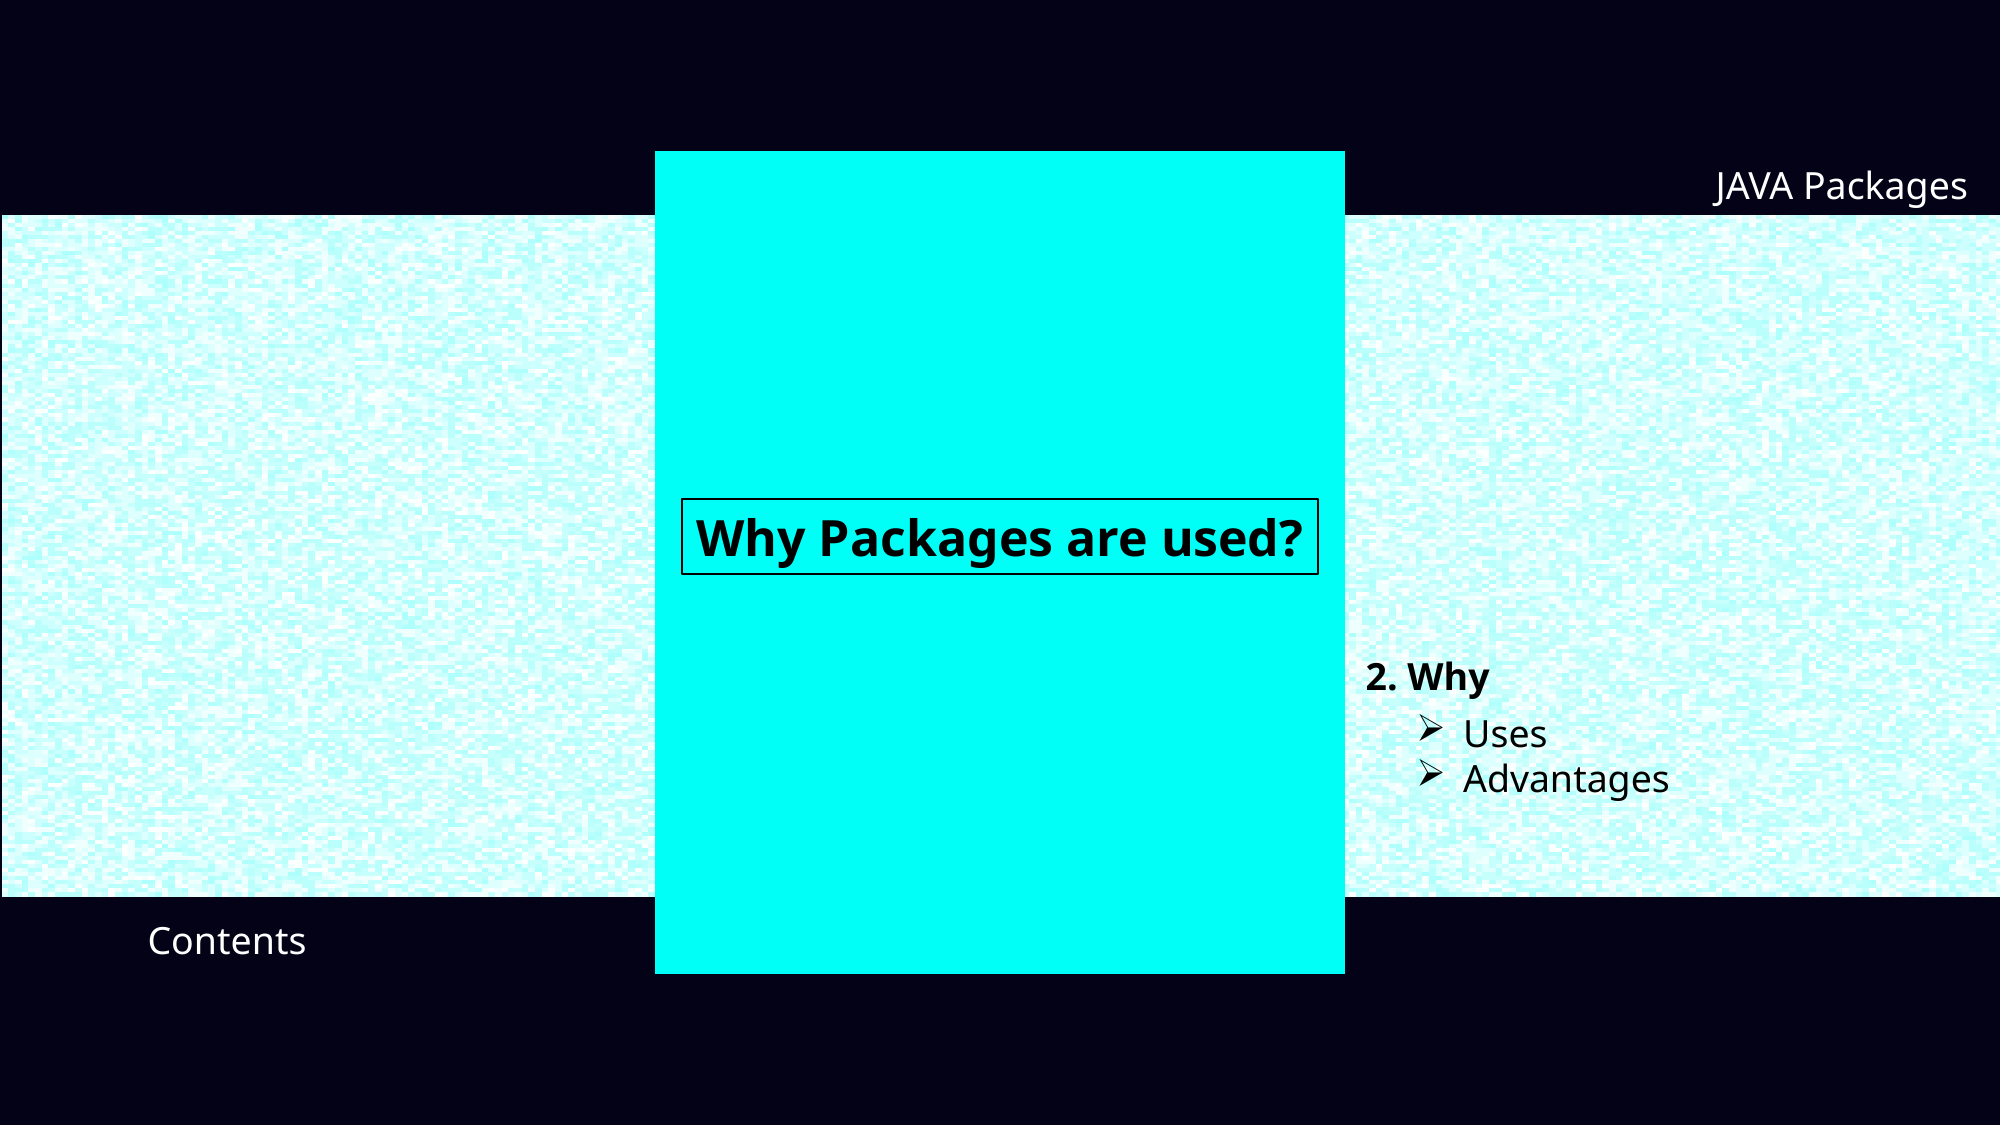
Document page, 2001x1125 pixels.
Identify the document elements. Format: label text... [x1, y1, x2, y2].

text_box JAVA Packages [1700, 154, 1984, 215]
text_box Contents [132, 909, 322, 970]
picture [2, 151, 2000, 974]
